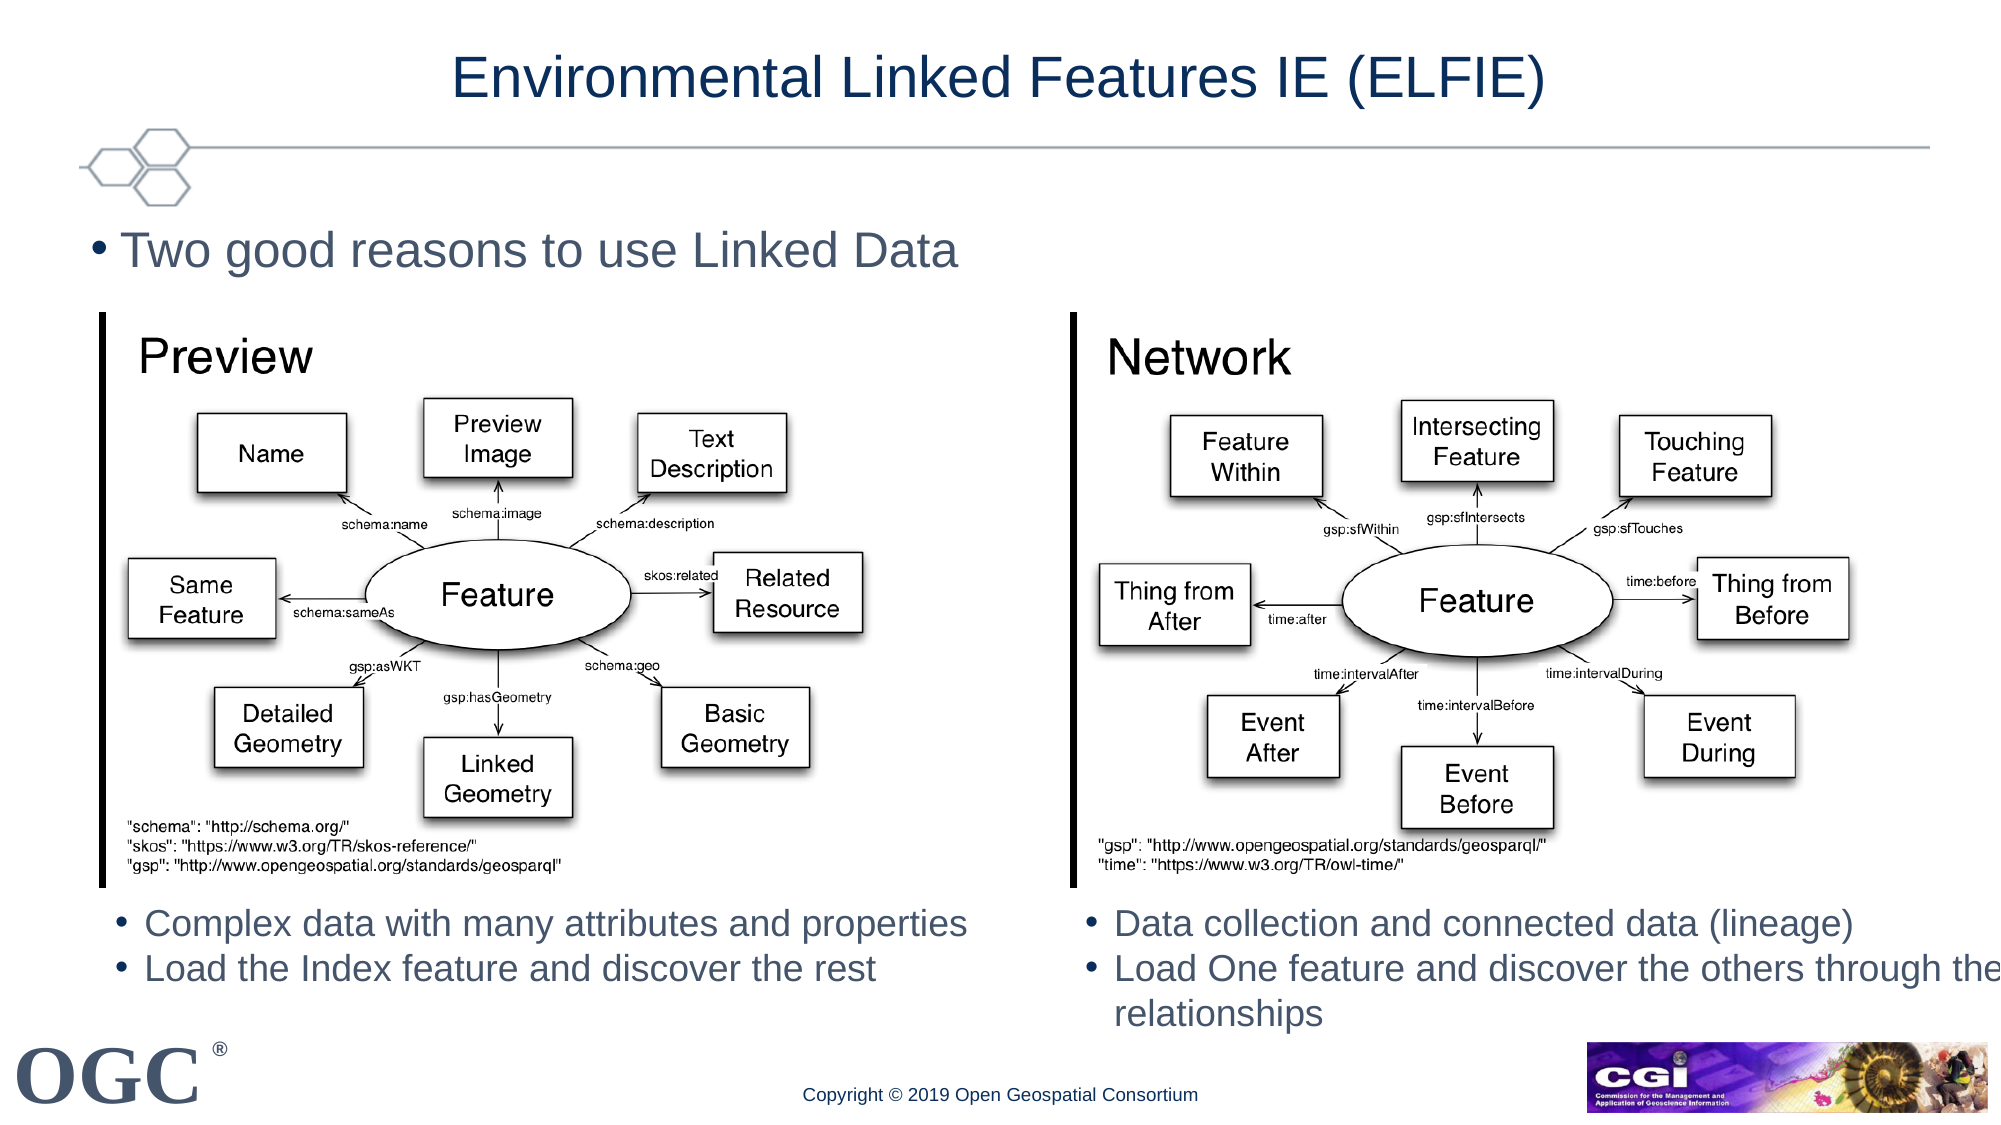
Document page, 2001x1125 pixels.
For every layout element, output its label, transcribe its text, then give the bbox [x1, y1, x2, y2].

picture [1587, 1042, 1988, 1113]
picture [1069, 312, 1876, 888]
picture [79, 136, 1930, 208]
text_box Complex data with many attributes and properties Load the Index feature and discover the rest [100, 891, 1069, 982]
list Two good reasons to use Linked Data [75, 209, 1926, 300]
title Environmental Linked Features IE (ELFIE) [50, 22, 1951, 136]
text_box Data collection and connected data (lineage) Load One feature and discover the others through their relationships [1069, 891, 2000, 982]
picture [99, 312, 888, 888]
footer Copyright © 2019 Open Geospatial Consortium [650, 1074, 1351, 1113]
